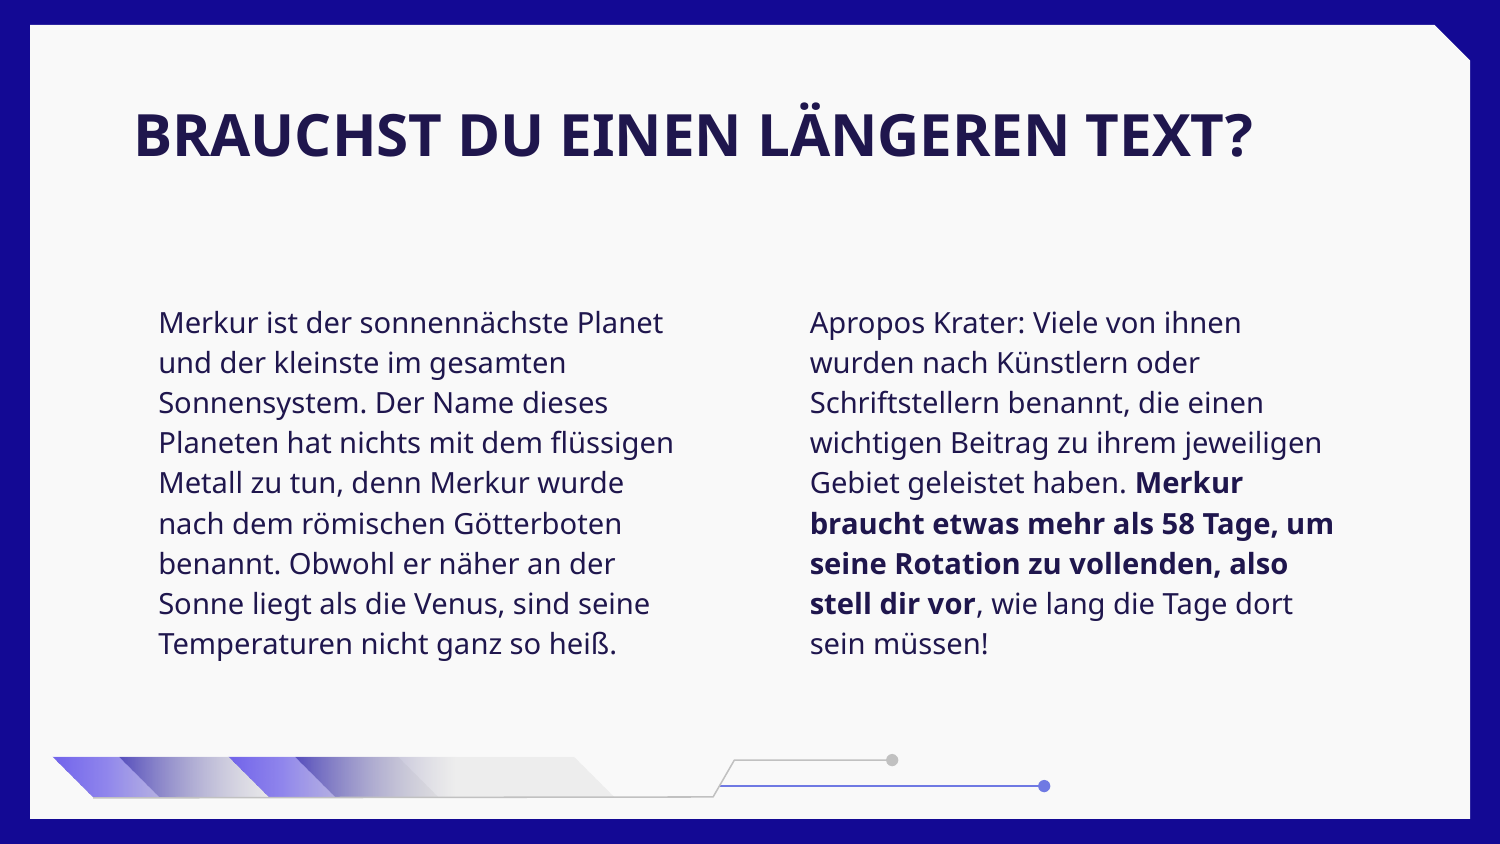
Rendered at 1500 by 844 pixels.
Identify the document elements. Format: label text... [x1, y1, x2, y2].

title BRAUCHST DU EINEN LÄNGEREN TEXT? [118, 72, 1382, 167]
picture [45, 755, 627, 824]
subtitle Apropos Krater: Viele von ihnen wurden nach Künstlern oder Schriftstellern benannt, die einen wichtigen Beitrag zu ihrem jeweiligen Gebiet geleistet haben. Merkur braucht etwas mehr als 58 Tage, um seine Rotation zu vollenden, also stell dir vor, wie lang die Tage dort sein müssen! [794, 283, 1357, 630]
subtitle Merkur ist der sonnennächste Planet und der kleinste im gesamten Sonnensystem. Der Name dieses Planeten hat nichts mit dem flüssigen Metall zu tun, denn Merkur wurde nach dem römischen Götterboten benannt. Obwohl er näher an der Sonne liegt als die Venus, sind seine Temperaturen nicht ganz so heiß. [143, 283, 706, 630]
